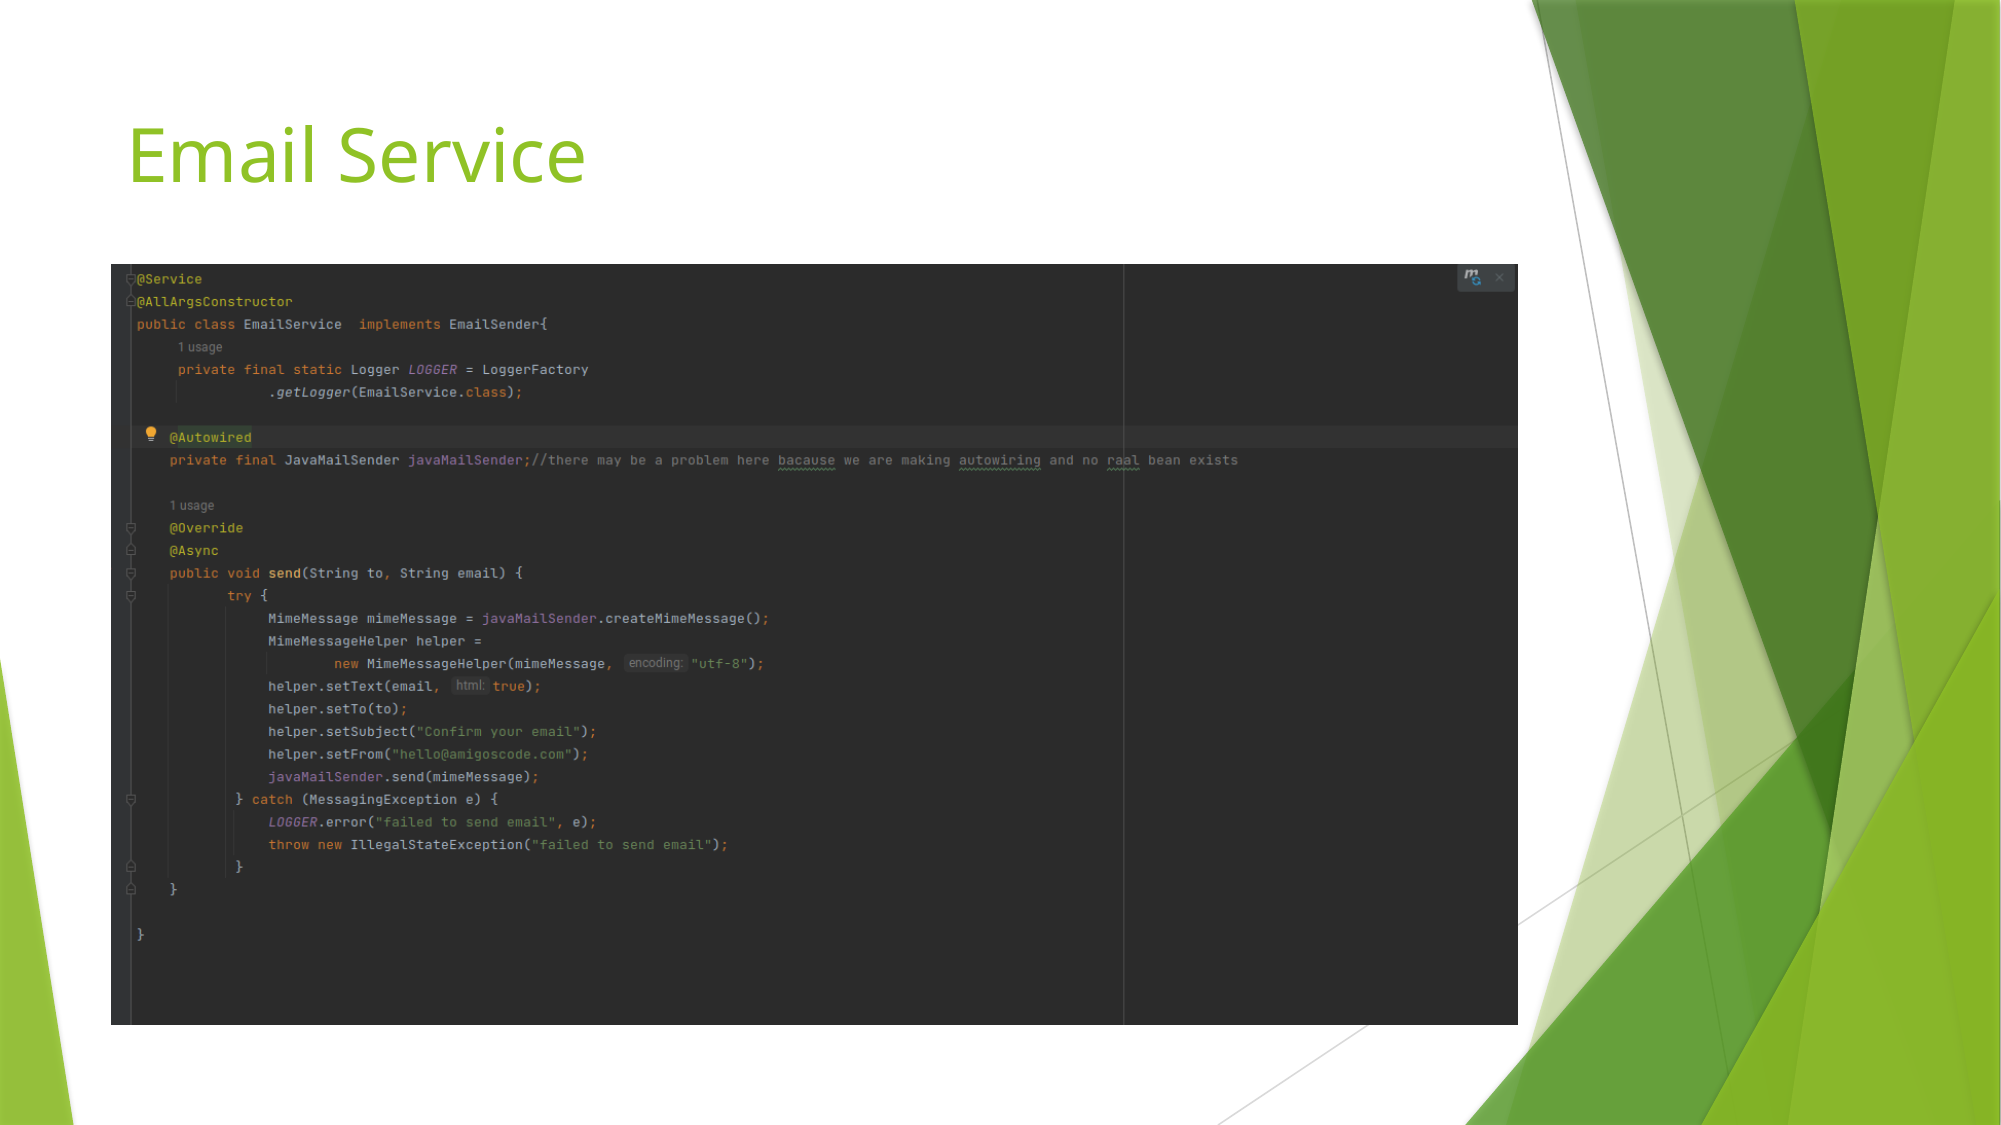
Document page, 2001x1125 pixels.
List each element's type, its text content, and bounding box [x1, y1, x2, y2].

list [110, 264, 1519, 1026]
title Email Service [111, 99, 1522, 272]
